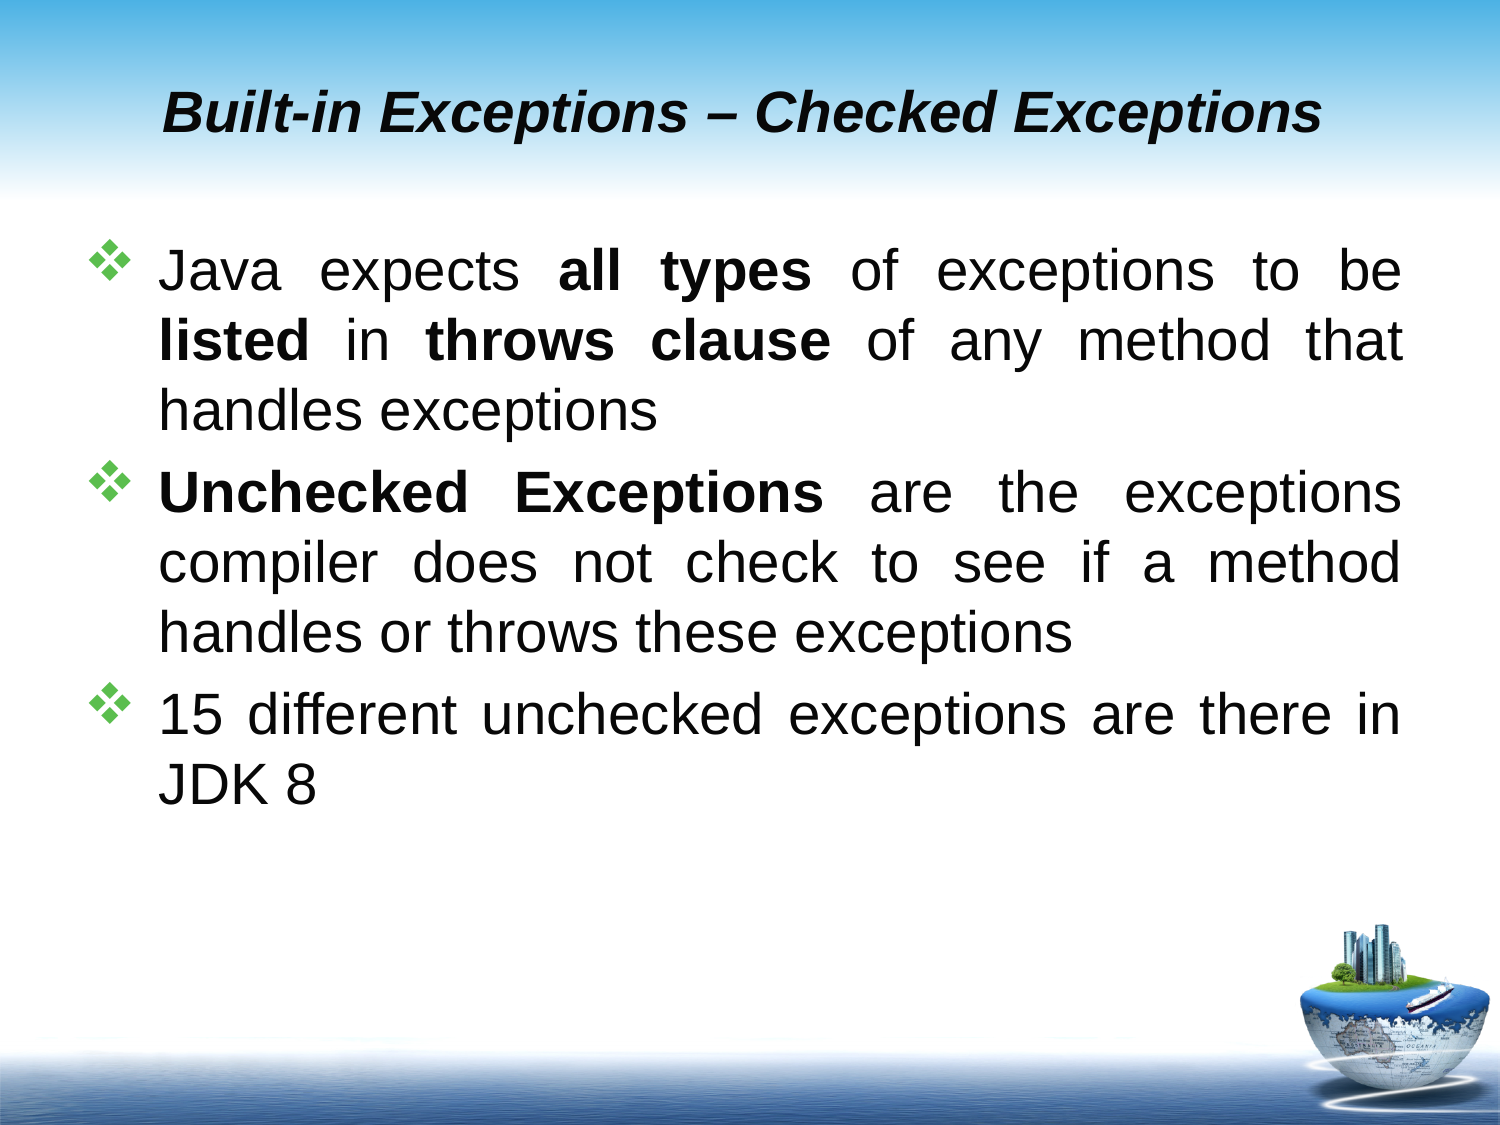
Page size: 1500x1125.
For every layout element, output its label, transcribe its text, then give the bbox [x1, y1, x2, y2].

picture [0, 970, 1500, 1125]
title Built-in Exceptions – Checked Exceptions [68, 37, 1419, 180]
list Java expects all types of exceptions to be listed in throws clause of any method that handles exceptions Unchecked Exceptions are the exceptions compiler does not check to see if a method handles or throws these exceptions 15 different unchecked exceptions are there in JDK 8 [68, 224, 1419, 1050]
